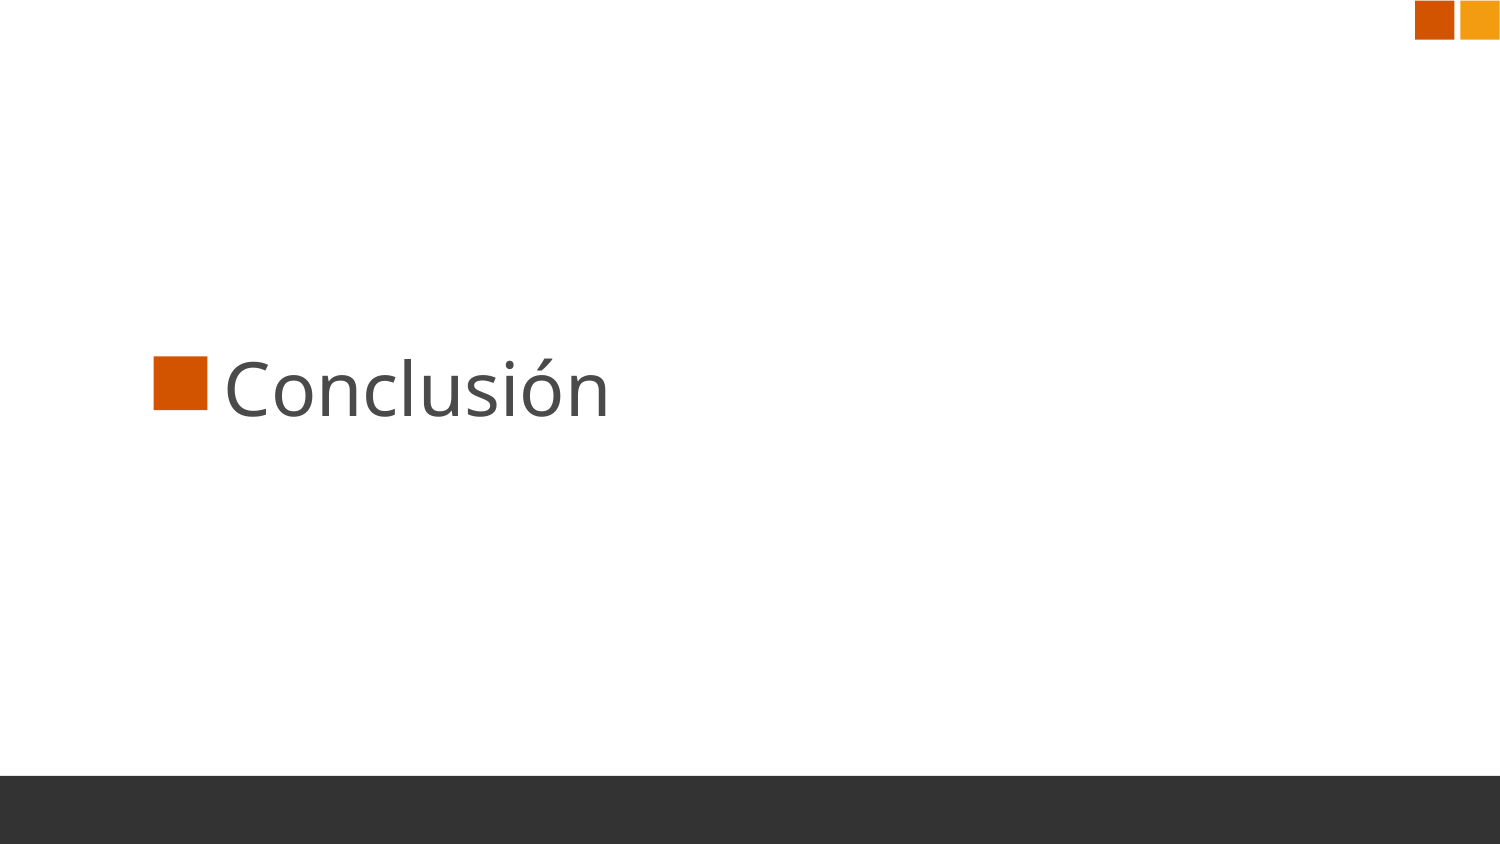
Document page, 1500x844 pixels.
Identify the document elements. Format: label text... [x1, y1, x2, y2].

title Conclusión [215, 332, 1442, 551]
